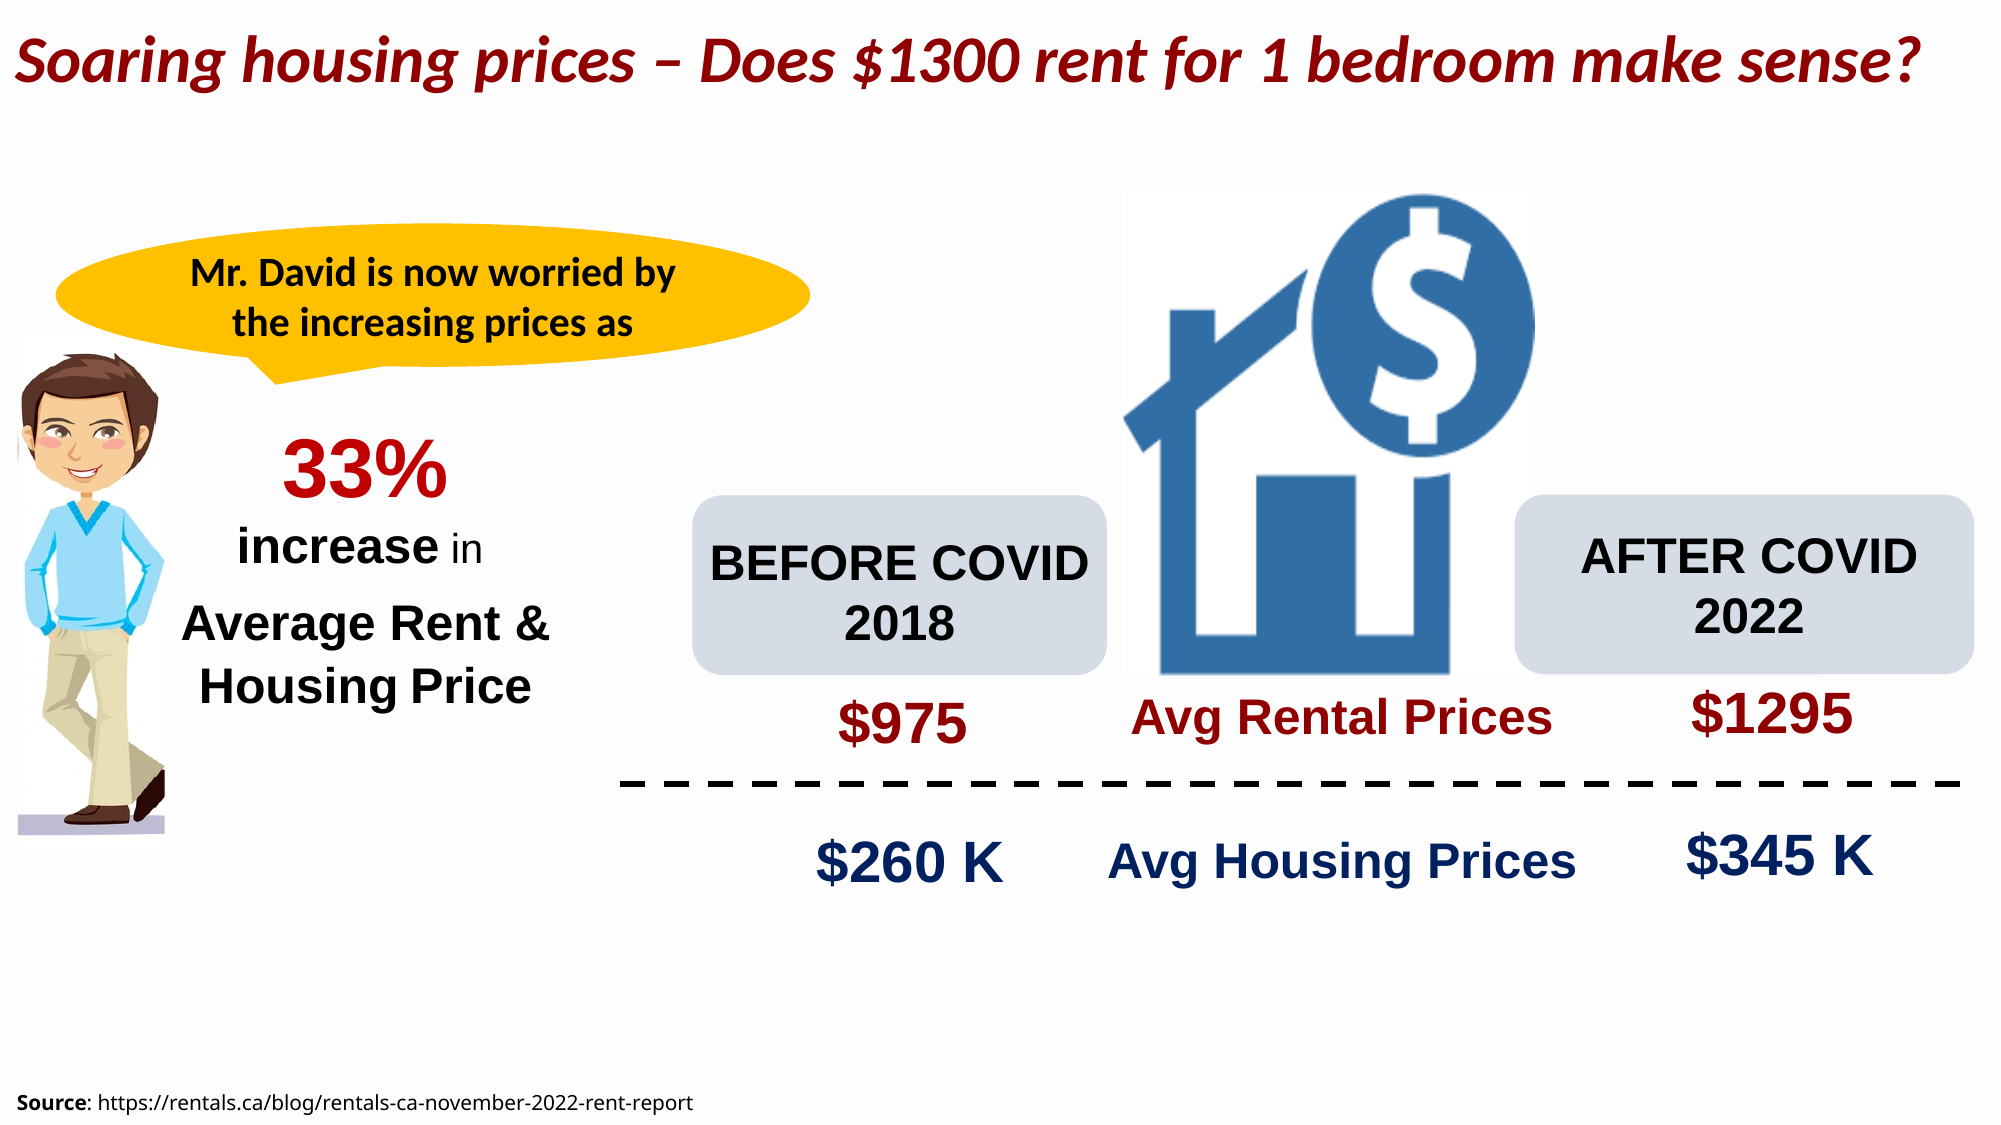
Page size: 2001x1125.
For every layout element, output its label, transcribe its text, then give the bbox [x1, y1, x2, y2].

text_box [692, 495, 1108, 676]
text_box $260 K [802, 816, 1021, 902]
text_box 33% increase in Average Rent & Housing Price [169, 406, 600, 722]
text_box $975 [823, 683, 984, 763]
text_box Mr. David is now worried by the increasing prices as [55, 223, 811, 385]
picture [1123, 192, 1535, 678]
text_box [1514, 494, 1975, 675]
text_box $345 K [1671, 809, 1890, 894]
picture [17, 334, 165, 854]
text_box Avg Housing Prices [1092, 820, 1593, 896]
text_box Soaring housing prices – Does $1300 rent for 1 bedroom make sense? [0, 7, 2000, 103]
text_box Avg Rental Prices [1115, 677, 1569, 753]
text_box $1295 [1676, 682, 1869, 753]
text_box Source: https://rentals.ca/blog/rentals-ca-november-2022-rent-report [2, 1082, 1002, 1122]
